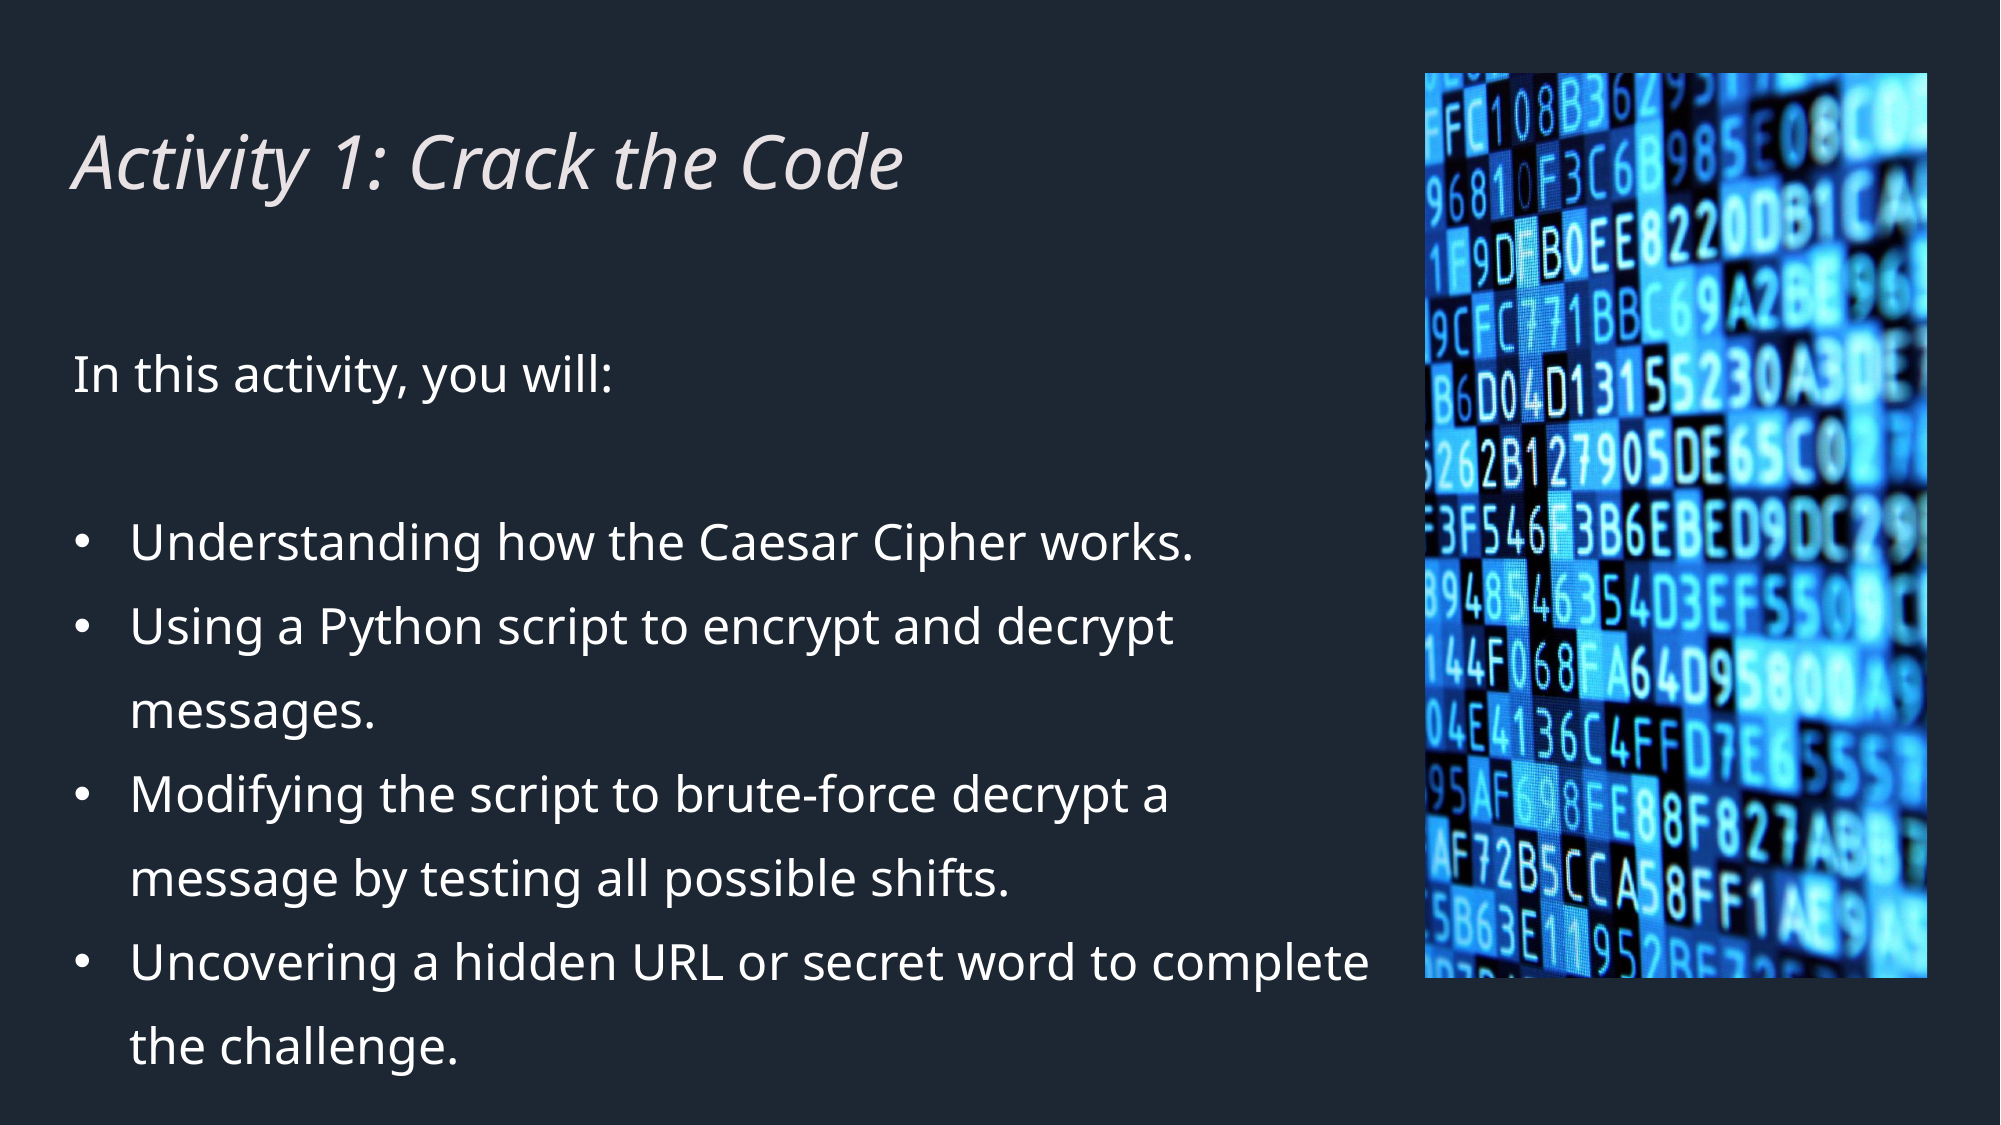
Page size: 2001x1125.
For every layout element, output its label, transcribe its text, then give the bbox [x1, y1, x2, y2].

title Activity 1: Crack the Code [73, 63, 1285, 205]
picture [1424, 73, 1928, 978]
text_box In this activity, you will: Understanding how the Caesar Cipher works. Using a Python script to encrypt and decrypt messages. Modifying the script to brute-force decrypt a message by testing all possible shifts. Uncovering a hidden URL or secret word to complete the challenge. [73, 318, 1392, 977]
